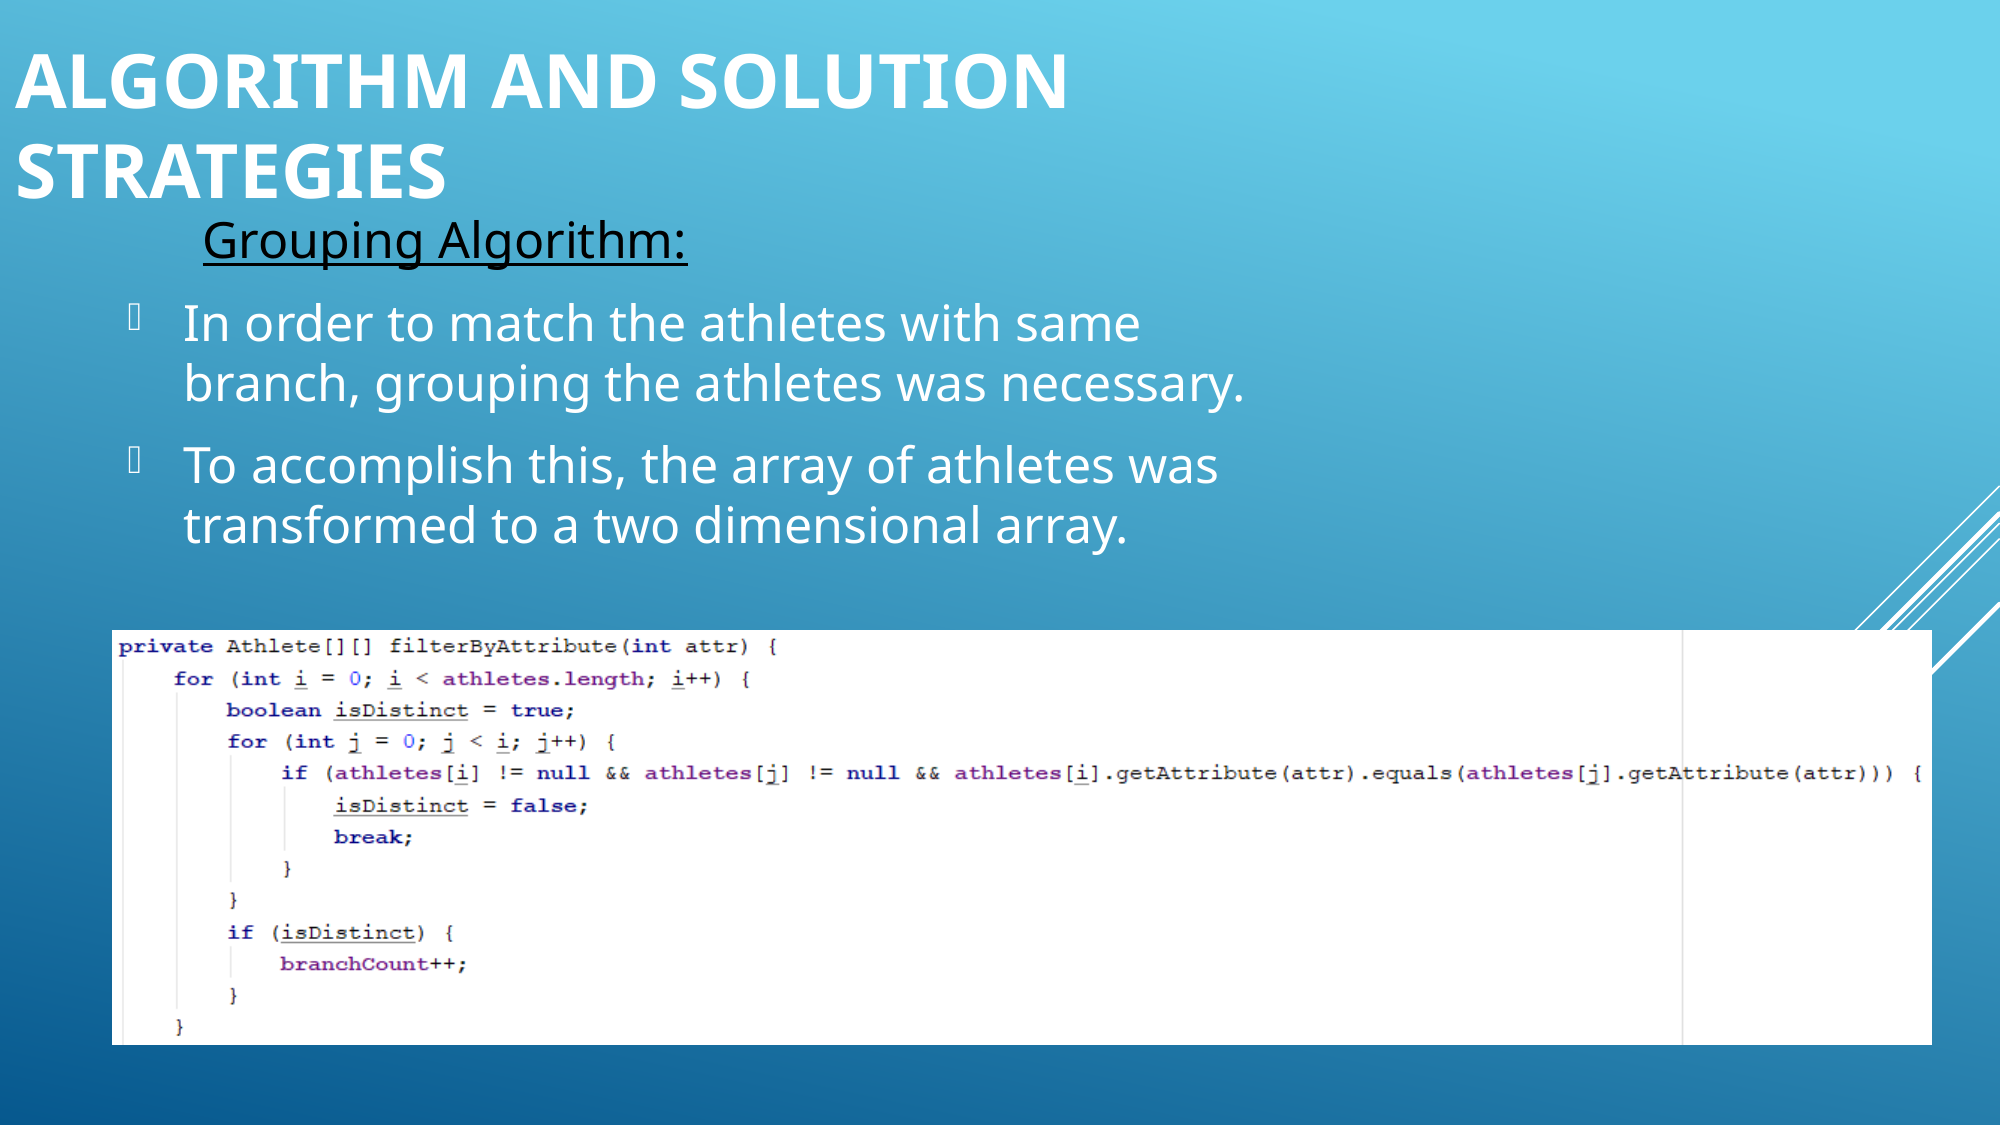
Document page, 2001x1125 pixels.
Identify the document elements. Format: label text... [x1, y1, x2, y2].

picture [112, 630, 1932, 1045]
text_box Grouping Algorithm: In order to match the athletes with same branch, grouping the athletes was necessary. To accomplish this, the array of athletes was transformed to a two dimensional array. [112, 248, 1293, 630]
text_box AlgorIthm And Solutıon Strategıes [0, 0, 1496, 248]
